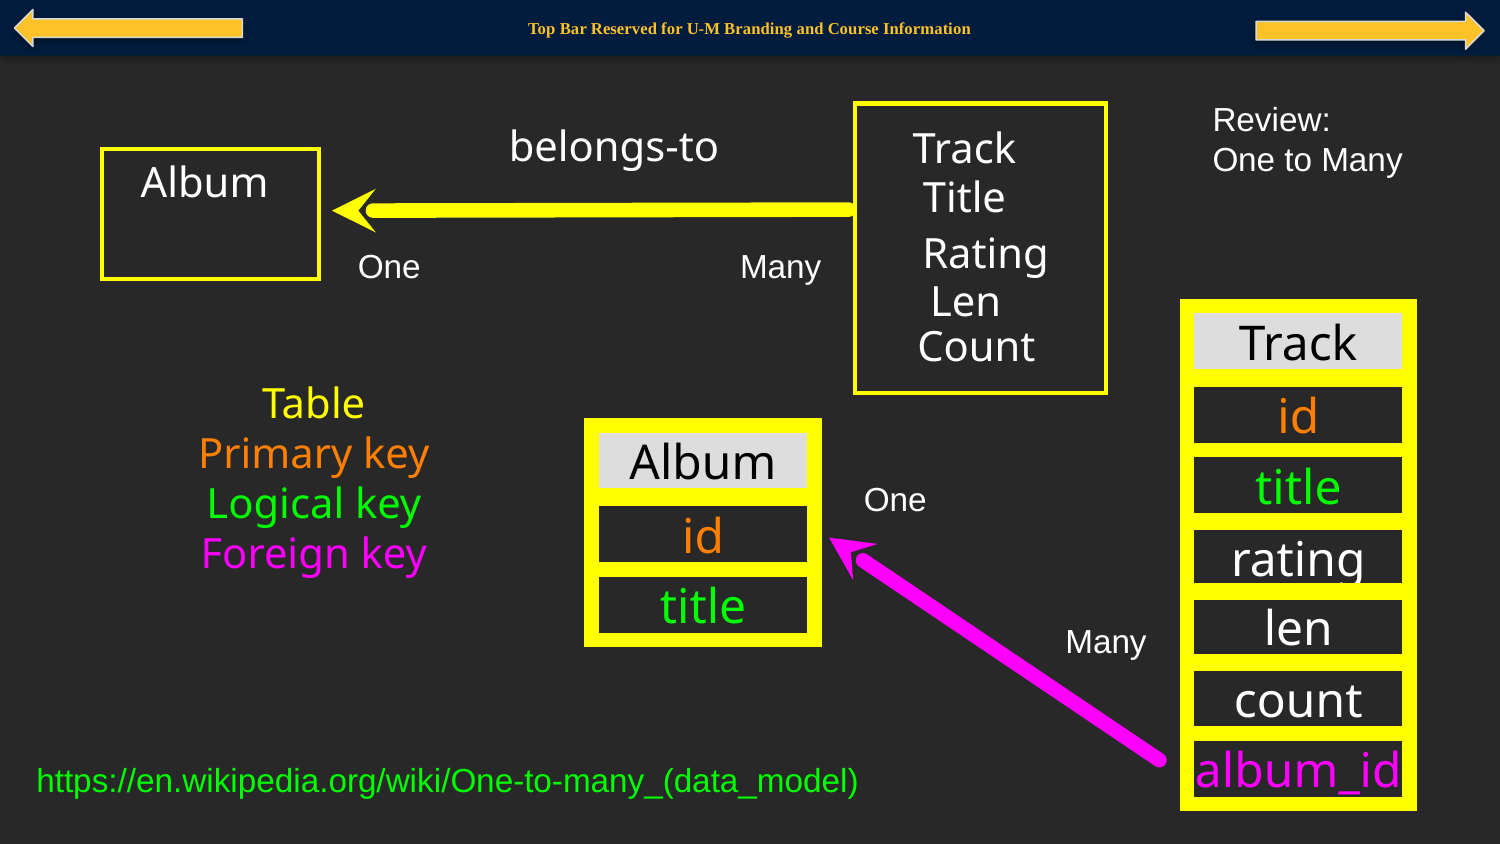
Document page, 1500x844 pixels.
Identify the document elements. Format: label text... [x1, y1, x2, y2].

text_box count [1187, 663, 1410, 733]
text_box Track [911, 117, 1039, 176]
text_box len [1187, 590, 1410, 661]
text_box Rating [911, 223, 1060, 281]
text_box Track [1187, 305, 1410, 377]
text_box Many [731, 241, 831, 290]
text_box belongs-to [496, 116, 732, 174]
text_box rating [1187, 522, 1410, 590]
text_box Title [919, 167, 1032, 225]
text_box album_id [1187, 733, 1410, 804]
text_box Table Primary key Logical key Foreign key [167, 376, 460, 578]
text_box title [591, 569, 815, 640]
text_box [101, 149, 319, 280]
text_box [855, 103, 1106, 393]
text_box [828, 537, 1160, 761]
text_box Count [916, 315, 1037, 374]
text_box Review: One to Many [1204, 93, 1412, 182]
text_box One [855, 474, 936, 523]
text_box https://en.wikipedia.org/wiki/One-to-many_(data_model) [28, 754, 869, 804]
text_box title [1187, 450, 1410, 521]
text_box id [1187, 379, 1410, 450]
text_box One [349, 241, 430, 290]
text_box Album [591, 425, 815, 496]
text_box id [591, 499, 815, 569]
text_box Len [928, 281, 1025, 315]
